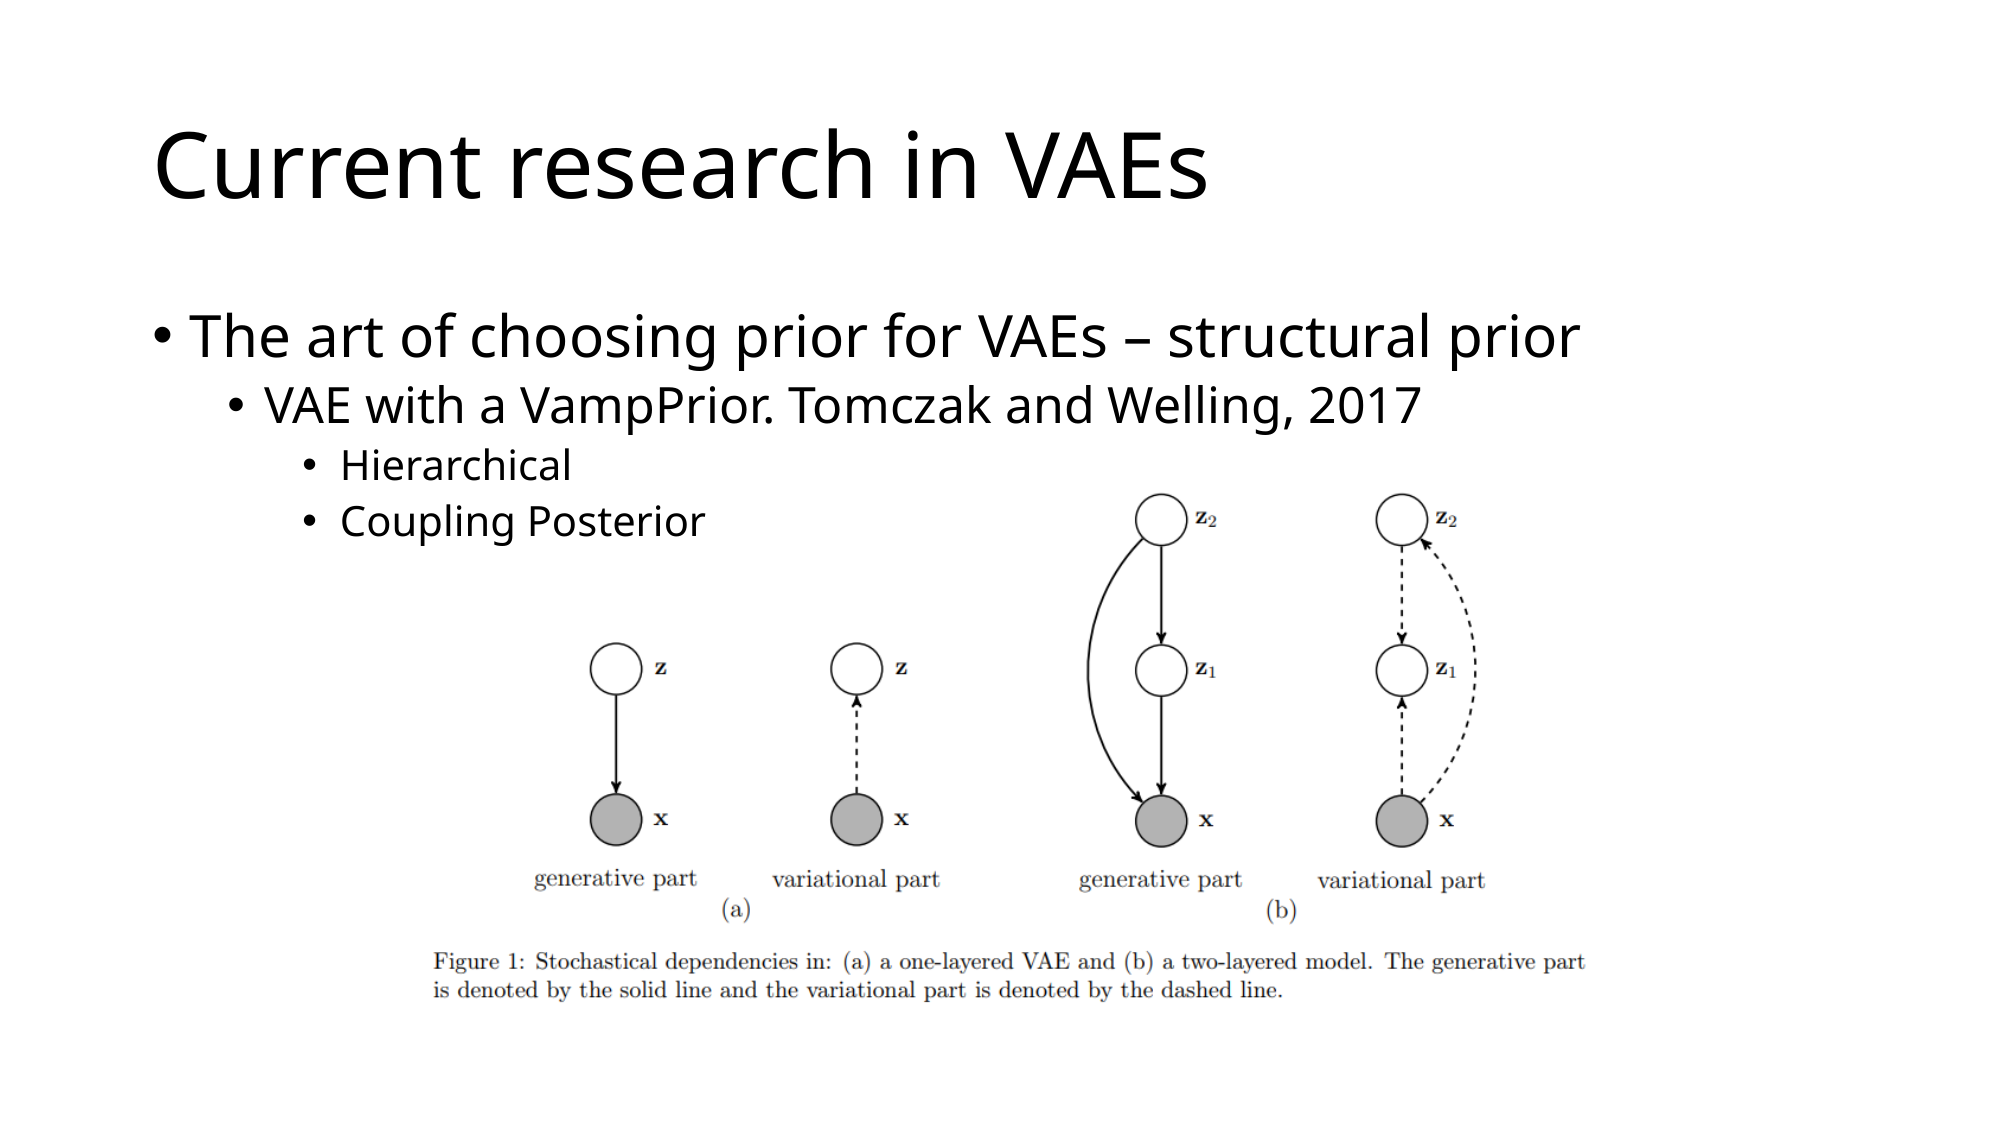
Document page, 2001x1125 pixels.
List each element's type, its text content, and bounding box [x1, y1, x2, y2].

list The art of choosing prior for VAEs – structural prior VAE with a VampPrior. Tomczak and Welling, 2017 Hierarchical Coupling Posterior [137, 299, 1863, 1014]
picture [399, 470, 1601, 1014]
title Current research in VAEs [137, 59, 1863, 278]
